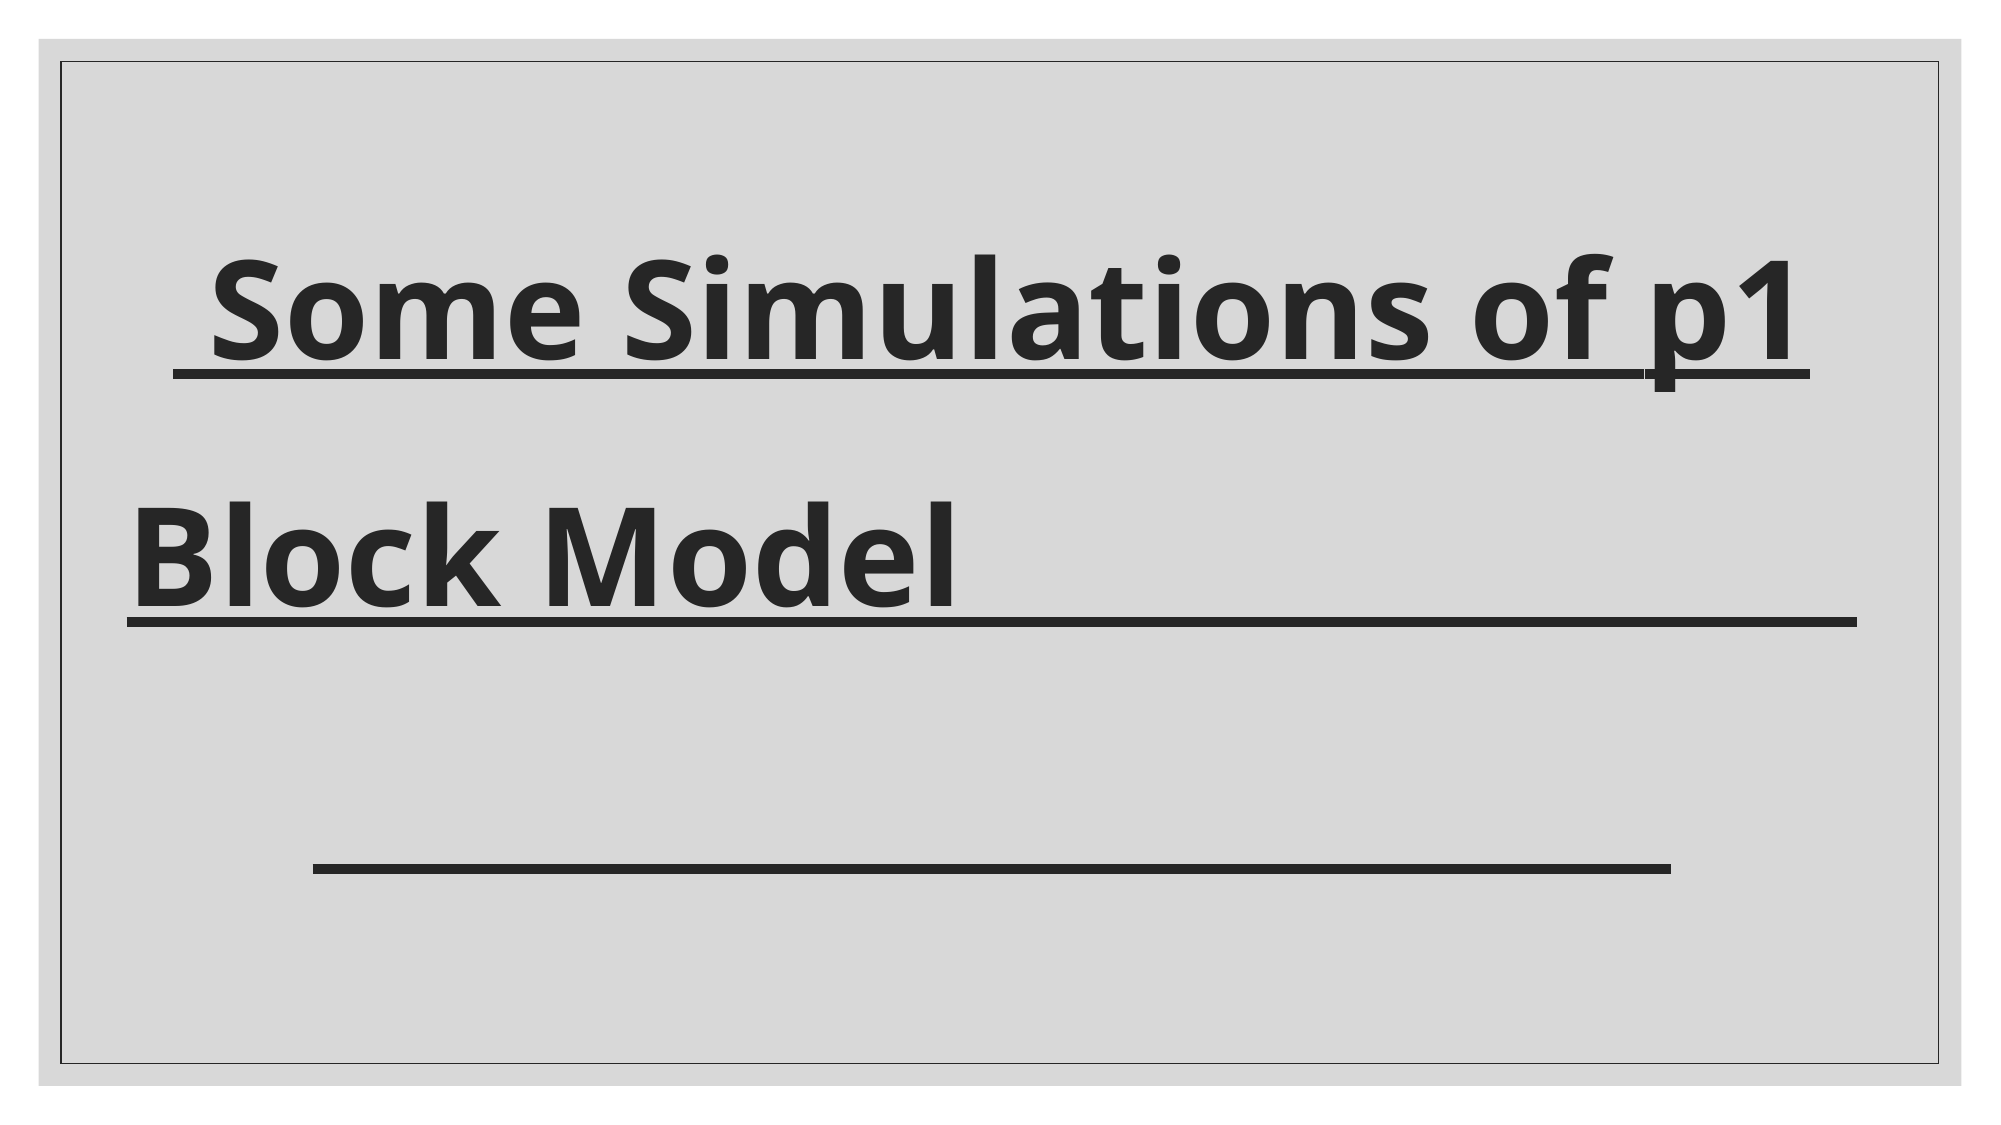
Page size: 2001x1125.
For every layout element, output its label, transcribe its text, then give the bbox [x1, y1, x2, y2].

title Some Simulations of p1 Block Model [100, 312, 1883, 709]
